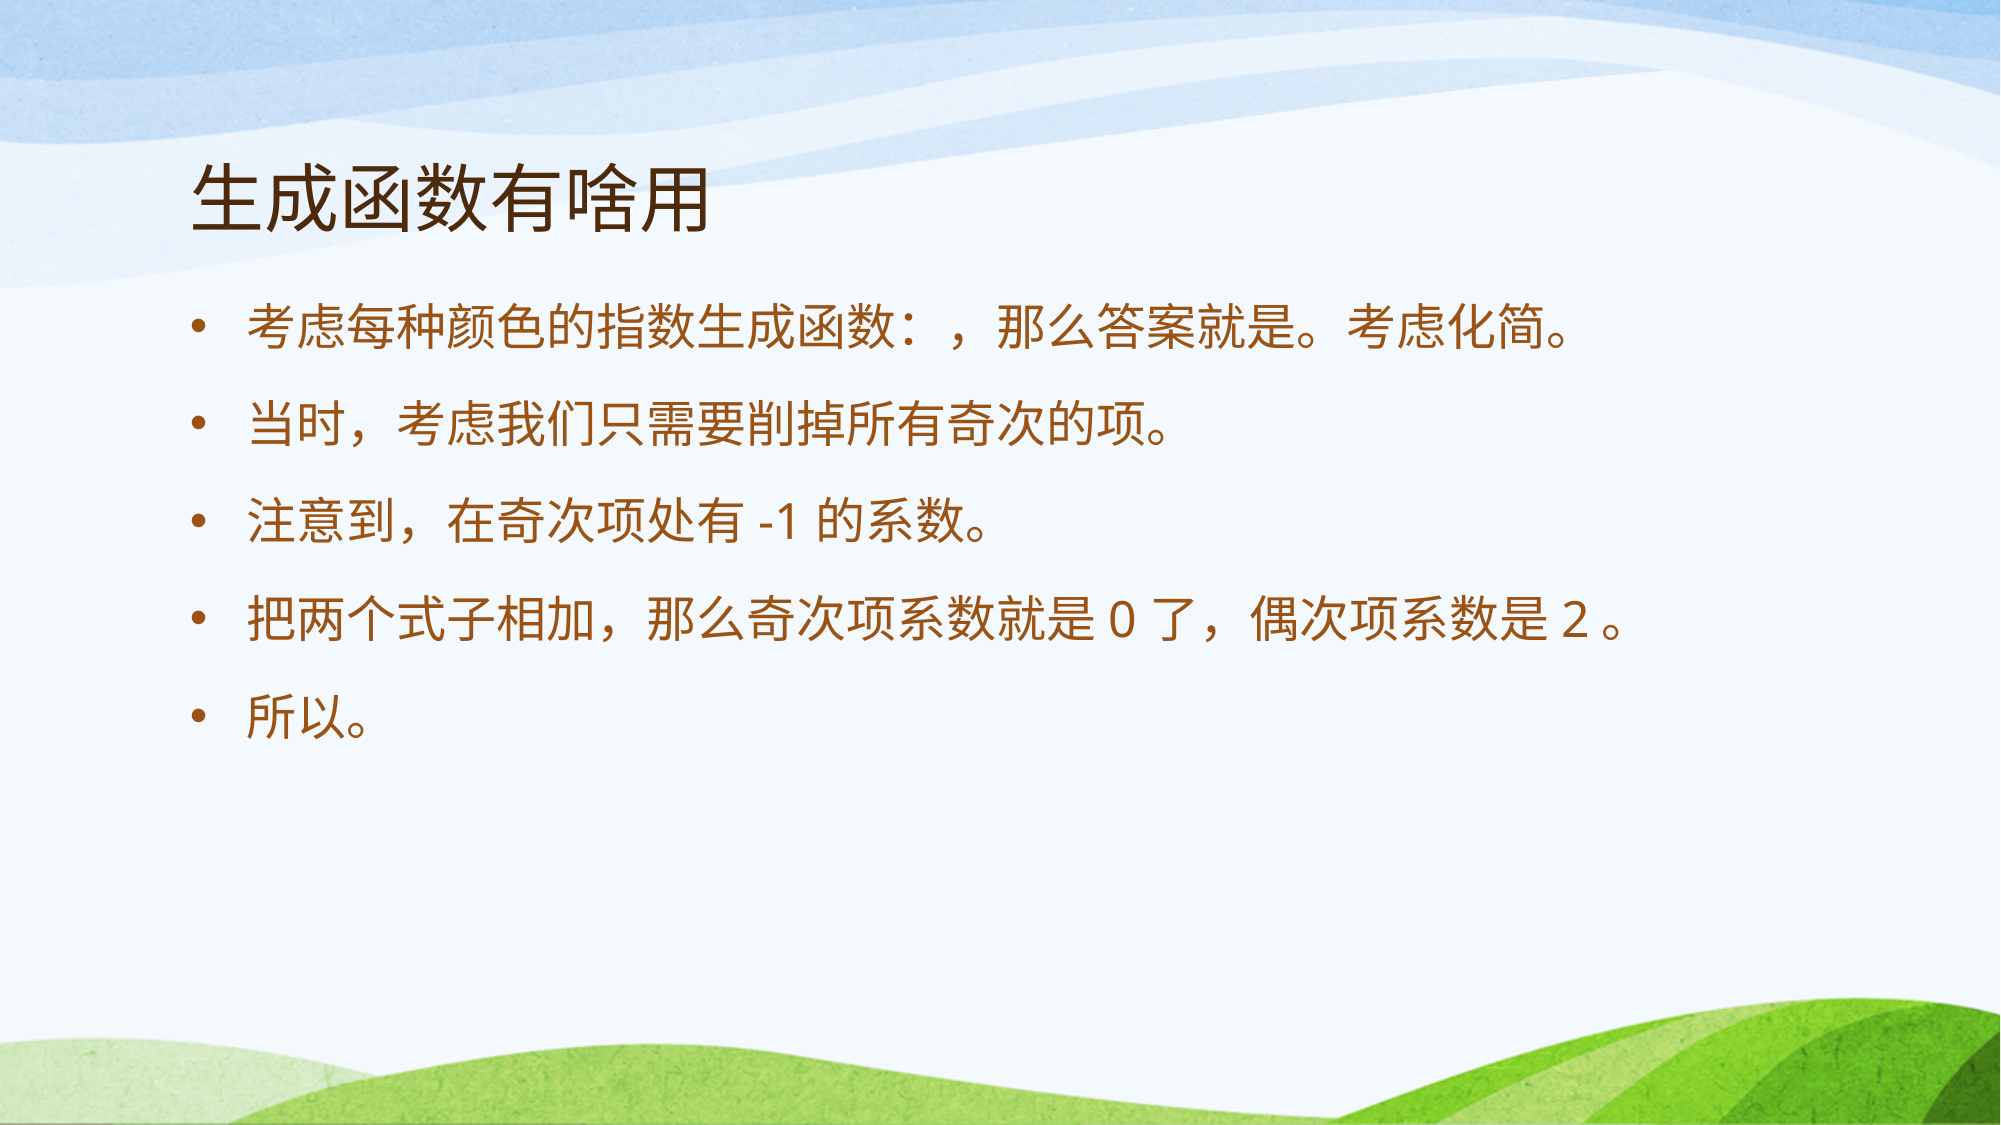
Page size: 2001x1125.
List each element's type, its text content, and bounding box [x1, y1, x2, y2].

title 生成函数有啥用 [174, 50, 1825, 250]
picture [0, 0, 2001, 1125]
